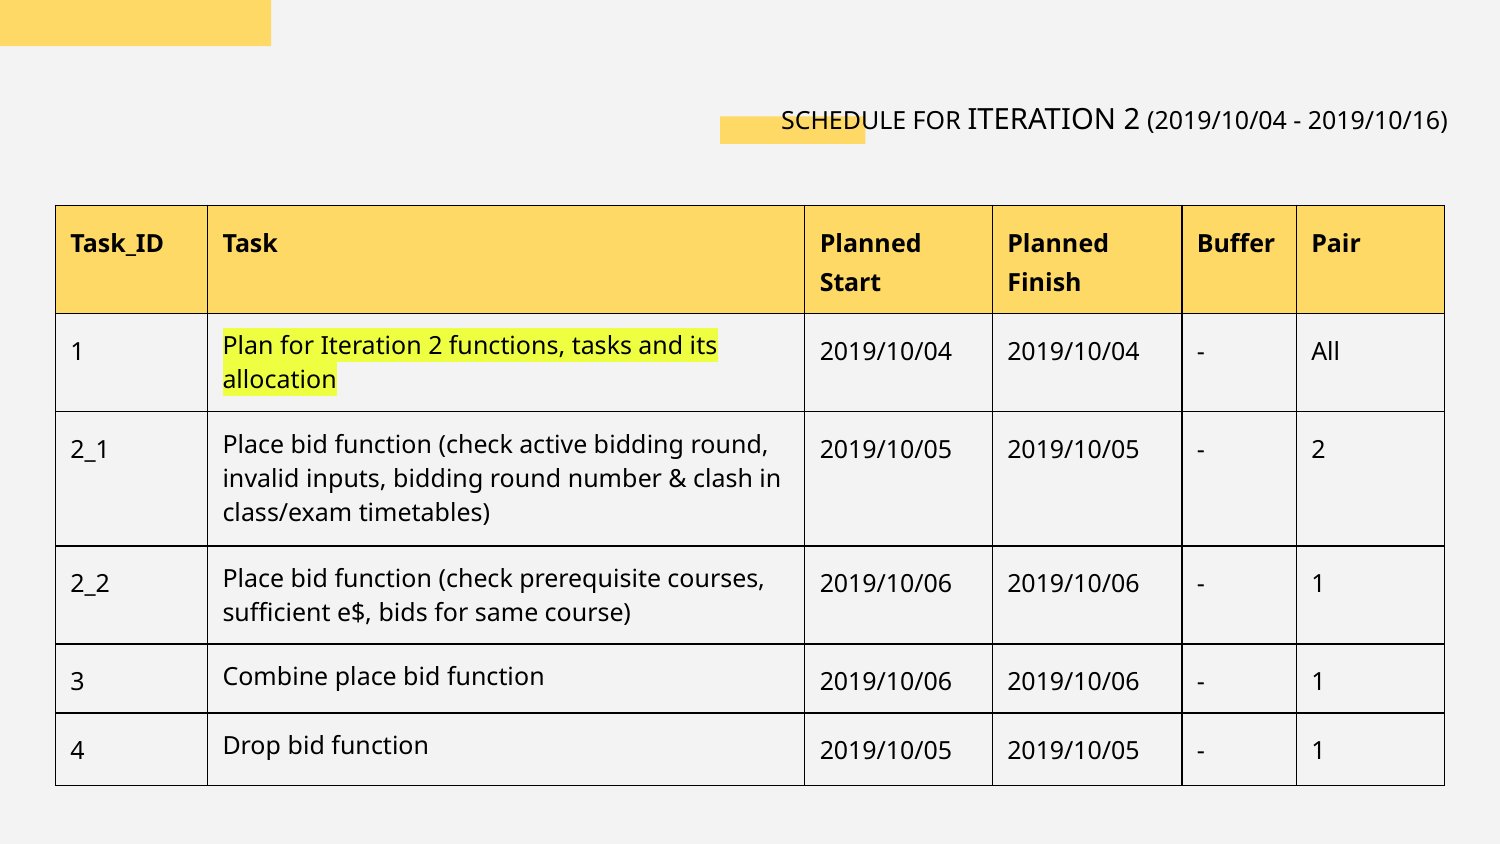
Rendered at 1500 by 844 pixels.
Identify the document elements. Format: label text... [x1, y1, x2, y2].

table_cell - [1183, 547, 1296, 643]
table_cell - [1183, 314, 1296, 411]
table_cell 1 [1297, 714, 1444, 785]
table_cell 1 [1297, 645, 1444, 712]
table_cell Plan for Iteration 2 functions, tasks and its allocation [208, 314, 804, 411]
table_cell 2019/10/05 [993, 714, 1181, 785]
table_cell 2019/10/06 [993, 547, 1181, 643]
table_header Pair [1297, 206, 1444, 313]
table_cell 2019/10/06 [805, 645, 992, 712]
table_cell 2_1 [56, 412, 207, 545]
table_header Planned Start [805, 206, 992, 313]
table_header Planned Finish [993, 206, 1181, 313]
table_cell 2019/10/04 [805, 314, 992, 411]
table_cell 1 [1297, 547, 1444, 643]
table_header Task_ID [56, 206, 207, 313]
table_cell Place bid function (check active bidding round, invalid inputs, bidding round number & clash in class/exam timetables) [208, 412, 804, 545]
table_cell - [1183, 645, 1296, 712]
table_cell 2019/10/06 [993, 645, 1181, 712]
table_cell 2_2 [56, 547, 207, 643]
table_cell Combine place bid function [208, 645, 804, 712]
table_cell 1 [56, 314, 207, 411]
table_cell 2 [1297, 412, 1444, 545]
table_cell 2019/10/04 [993, 314, 1181, 411]
table_header Task [208, 206, 804, 313]
text_box [0, 0, 272, 47]
table_cell Drop bid function [208, 714, 804, 785]
table_cell All [1297, 314, 1444, 411]
table_cell 4 [56, 714, 207, 785]
table_cell 2019/10/05 [805, 714, 992, 785]
table_cell 2019/10/05 [993, 412, 1181, 545]
table_cell - [1183, 412, 1296, 545]
table_cell - [1183, 714, 1296, 785]
table_cell 2019/10/05 [805, 412, 992, 545]
table_cell Place bid function (check prerequisite courses, sufficient e$, bids for same course) [208, 547, 804, 643]
table_cell 2019/10/06 [805, 547, 992, 643]
table_header Buffer [1183, 206, 1296, 313]
table_cell 3 [56, 645, 207, 712]
title SCHEDULE FOR ITERATION 2 (2019/10/04 - 2019/10/16) [432, 94, 1463, 151]
